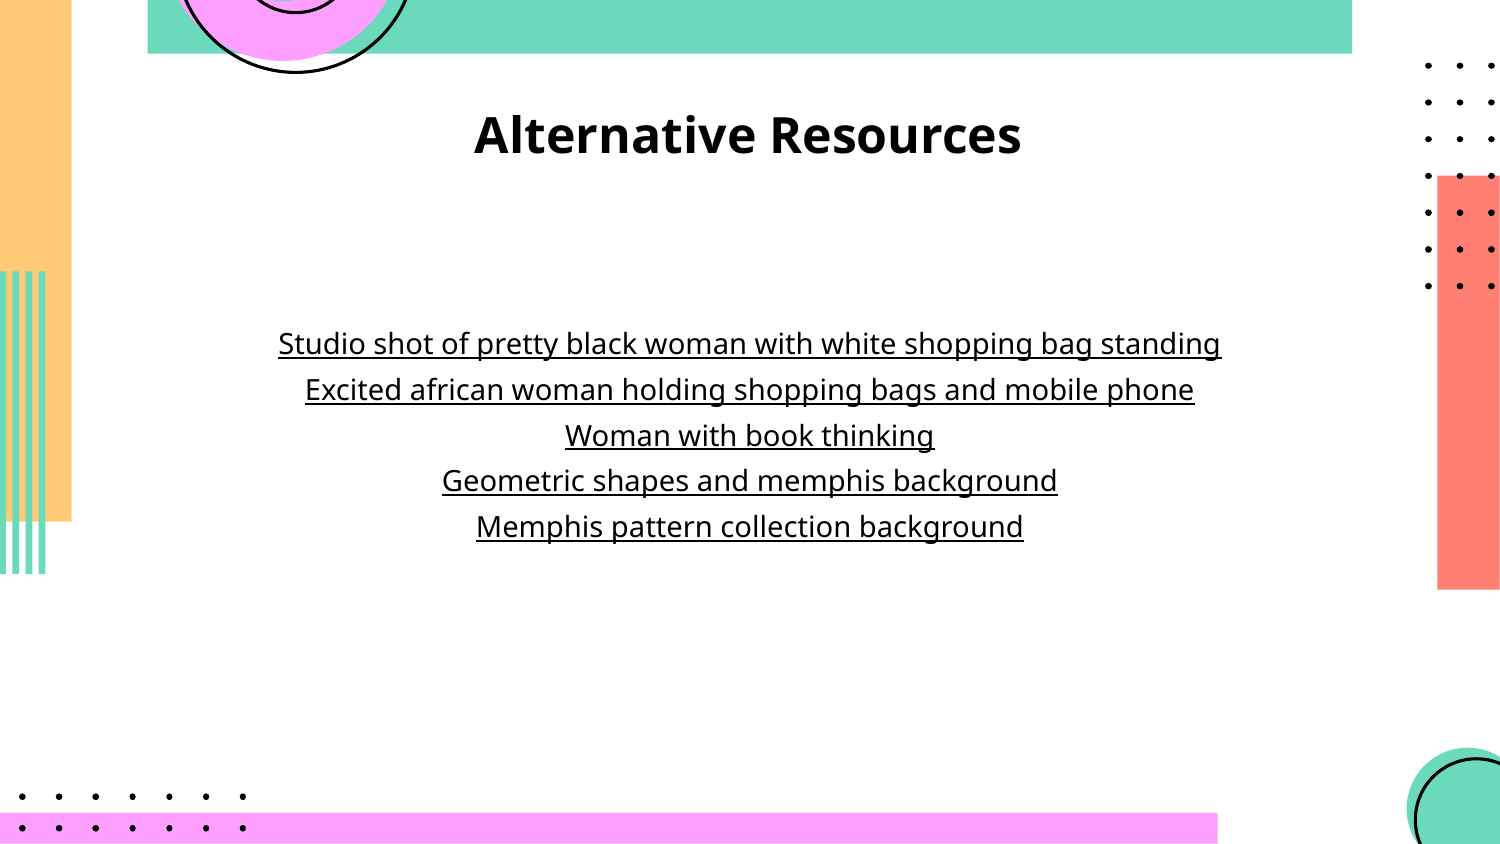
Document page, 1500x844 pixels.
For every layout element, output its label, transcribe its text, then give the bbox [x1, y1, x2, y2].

title Alternative Resources [116, 88, 1381, 188]
subtitle Studio shot of pretty black woman with white shopping bag standing Excited african woman holding shopping bags and mobile phone Woman with book thinking Geometric shapes and memphis background Memphis pattern collection background [232, 304, 1268, 596]
